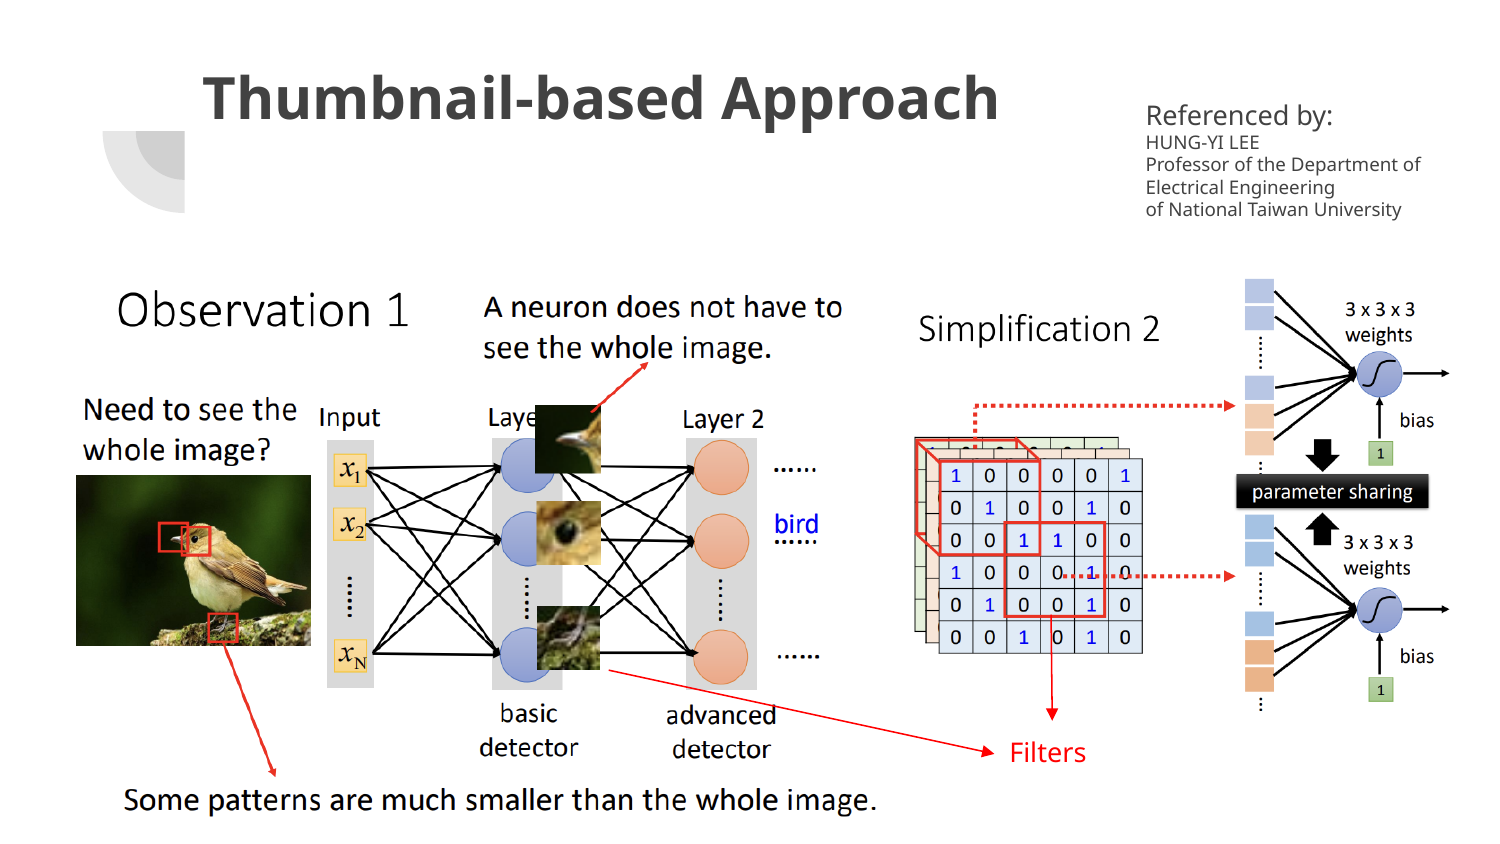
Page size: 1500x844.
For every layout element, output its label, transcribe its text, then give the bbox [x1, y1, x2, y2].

title Thumbnail-based Approach [187, 46, 1429, 166]
picture [894, 269, 1482, 713]
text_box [608, 669, 995, 755]
text_box Filters [994, 721, 1182, 788]
text_box Referenced by: HUNG-YI LEE Professor of the Department of Electrical Engineering of National Taiwan University [1130, 83, 1494, 299]
picture [50, 228, 884, 825]
